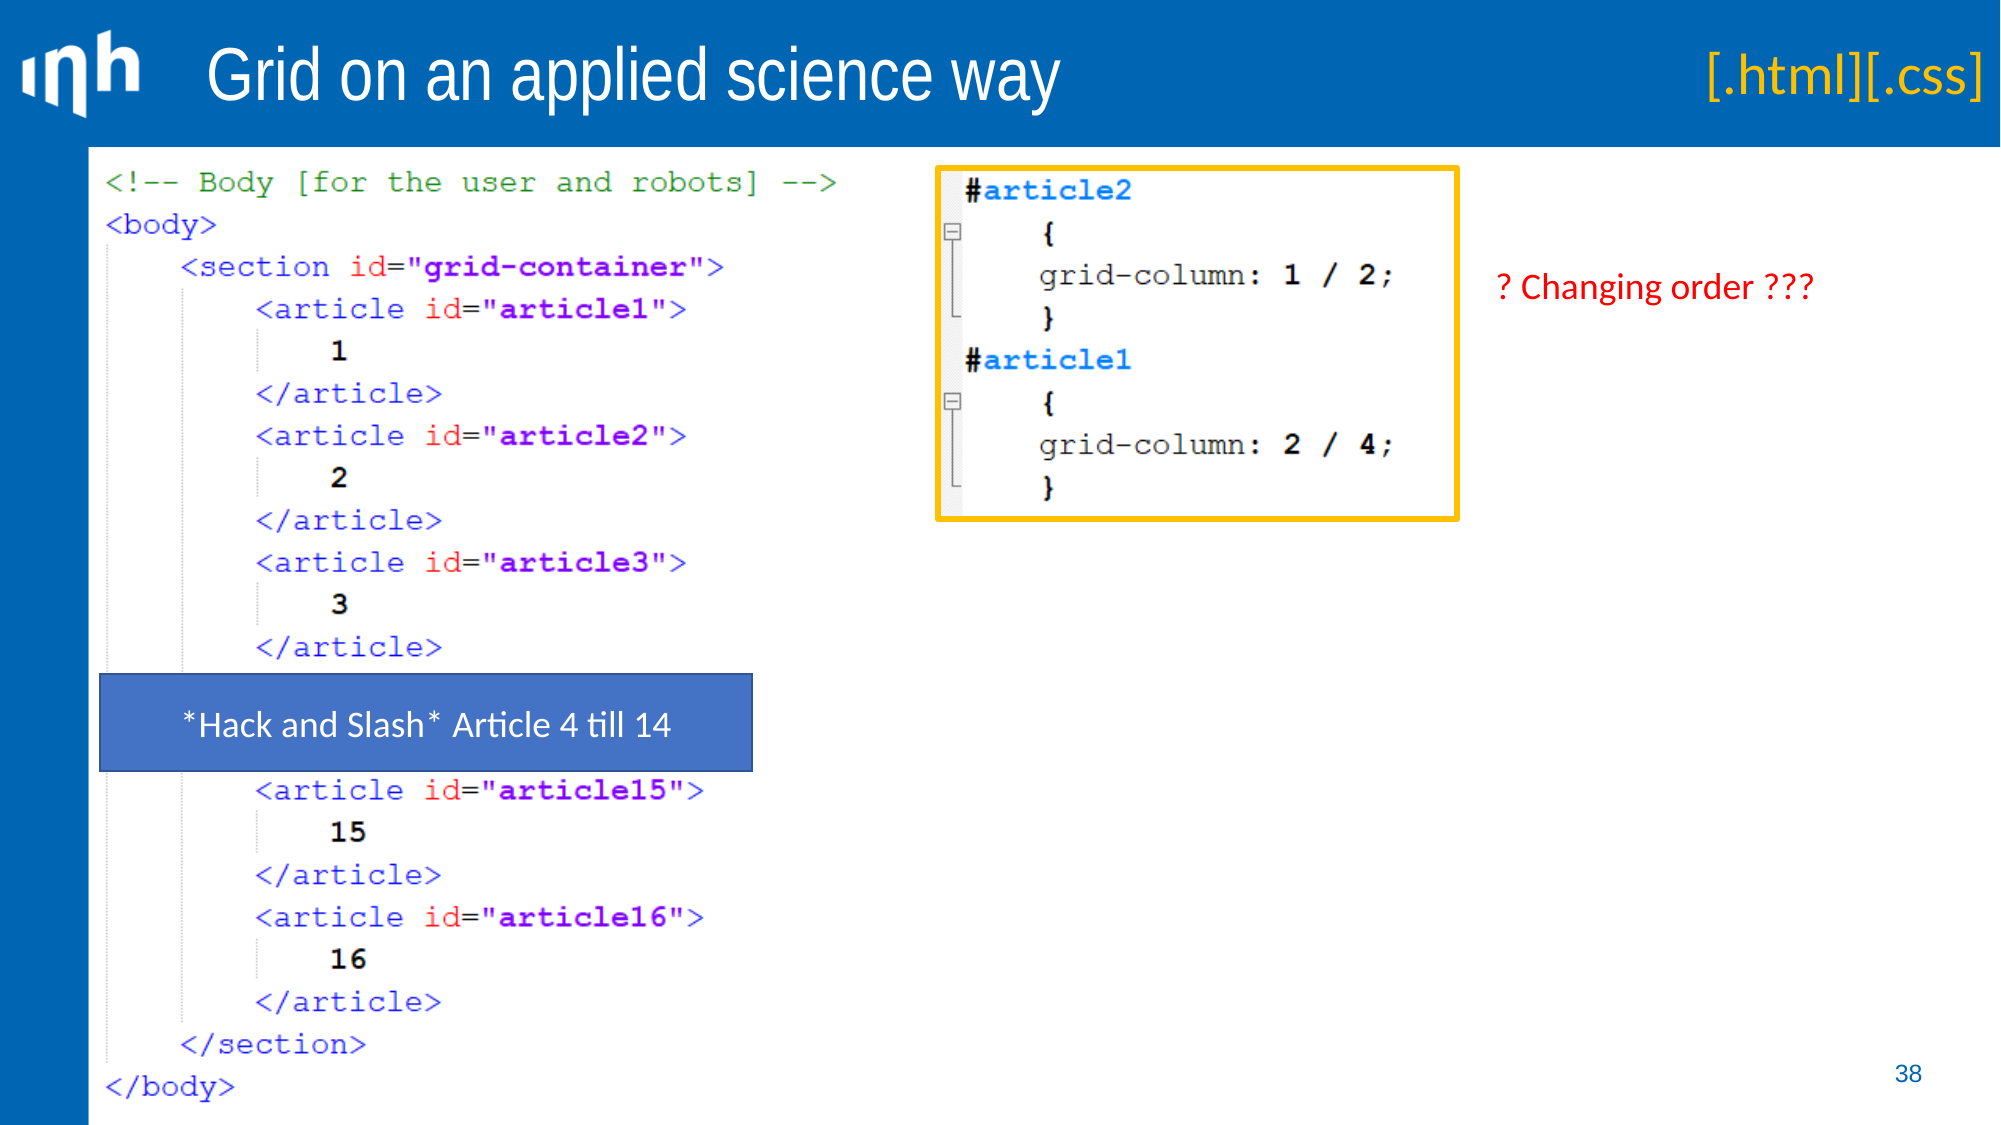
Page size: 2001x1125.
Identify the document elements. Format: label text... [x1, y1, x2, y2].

text_box ? Changing order ??? [1480, 255, 1840, 315]
text_box *Hack and Slash* Article 4 till 14 [99, 763, 753, 772]
picture [0, 0, 2001, 1125]
text_box Grid on an applied science way [191, 18, 1691, 125]
text_box [.html][.css] [1627, 28, 2000, 114]
text_box 38 [1782, 1042, 1938, 1103]
